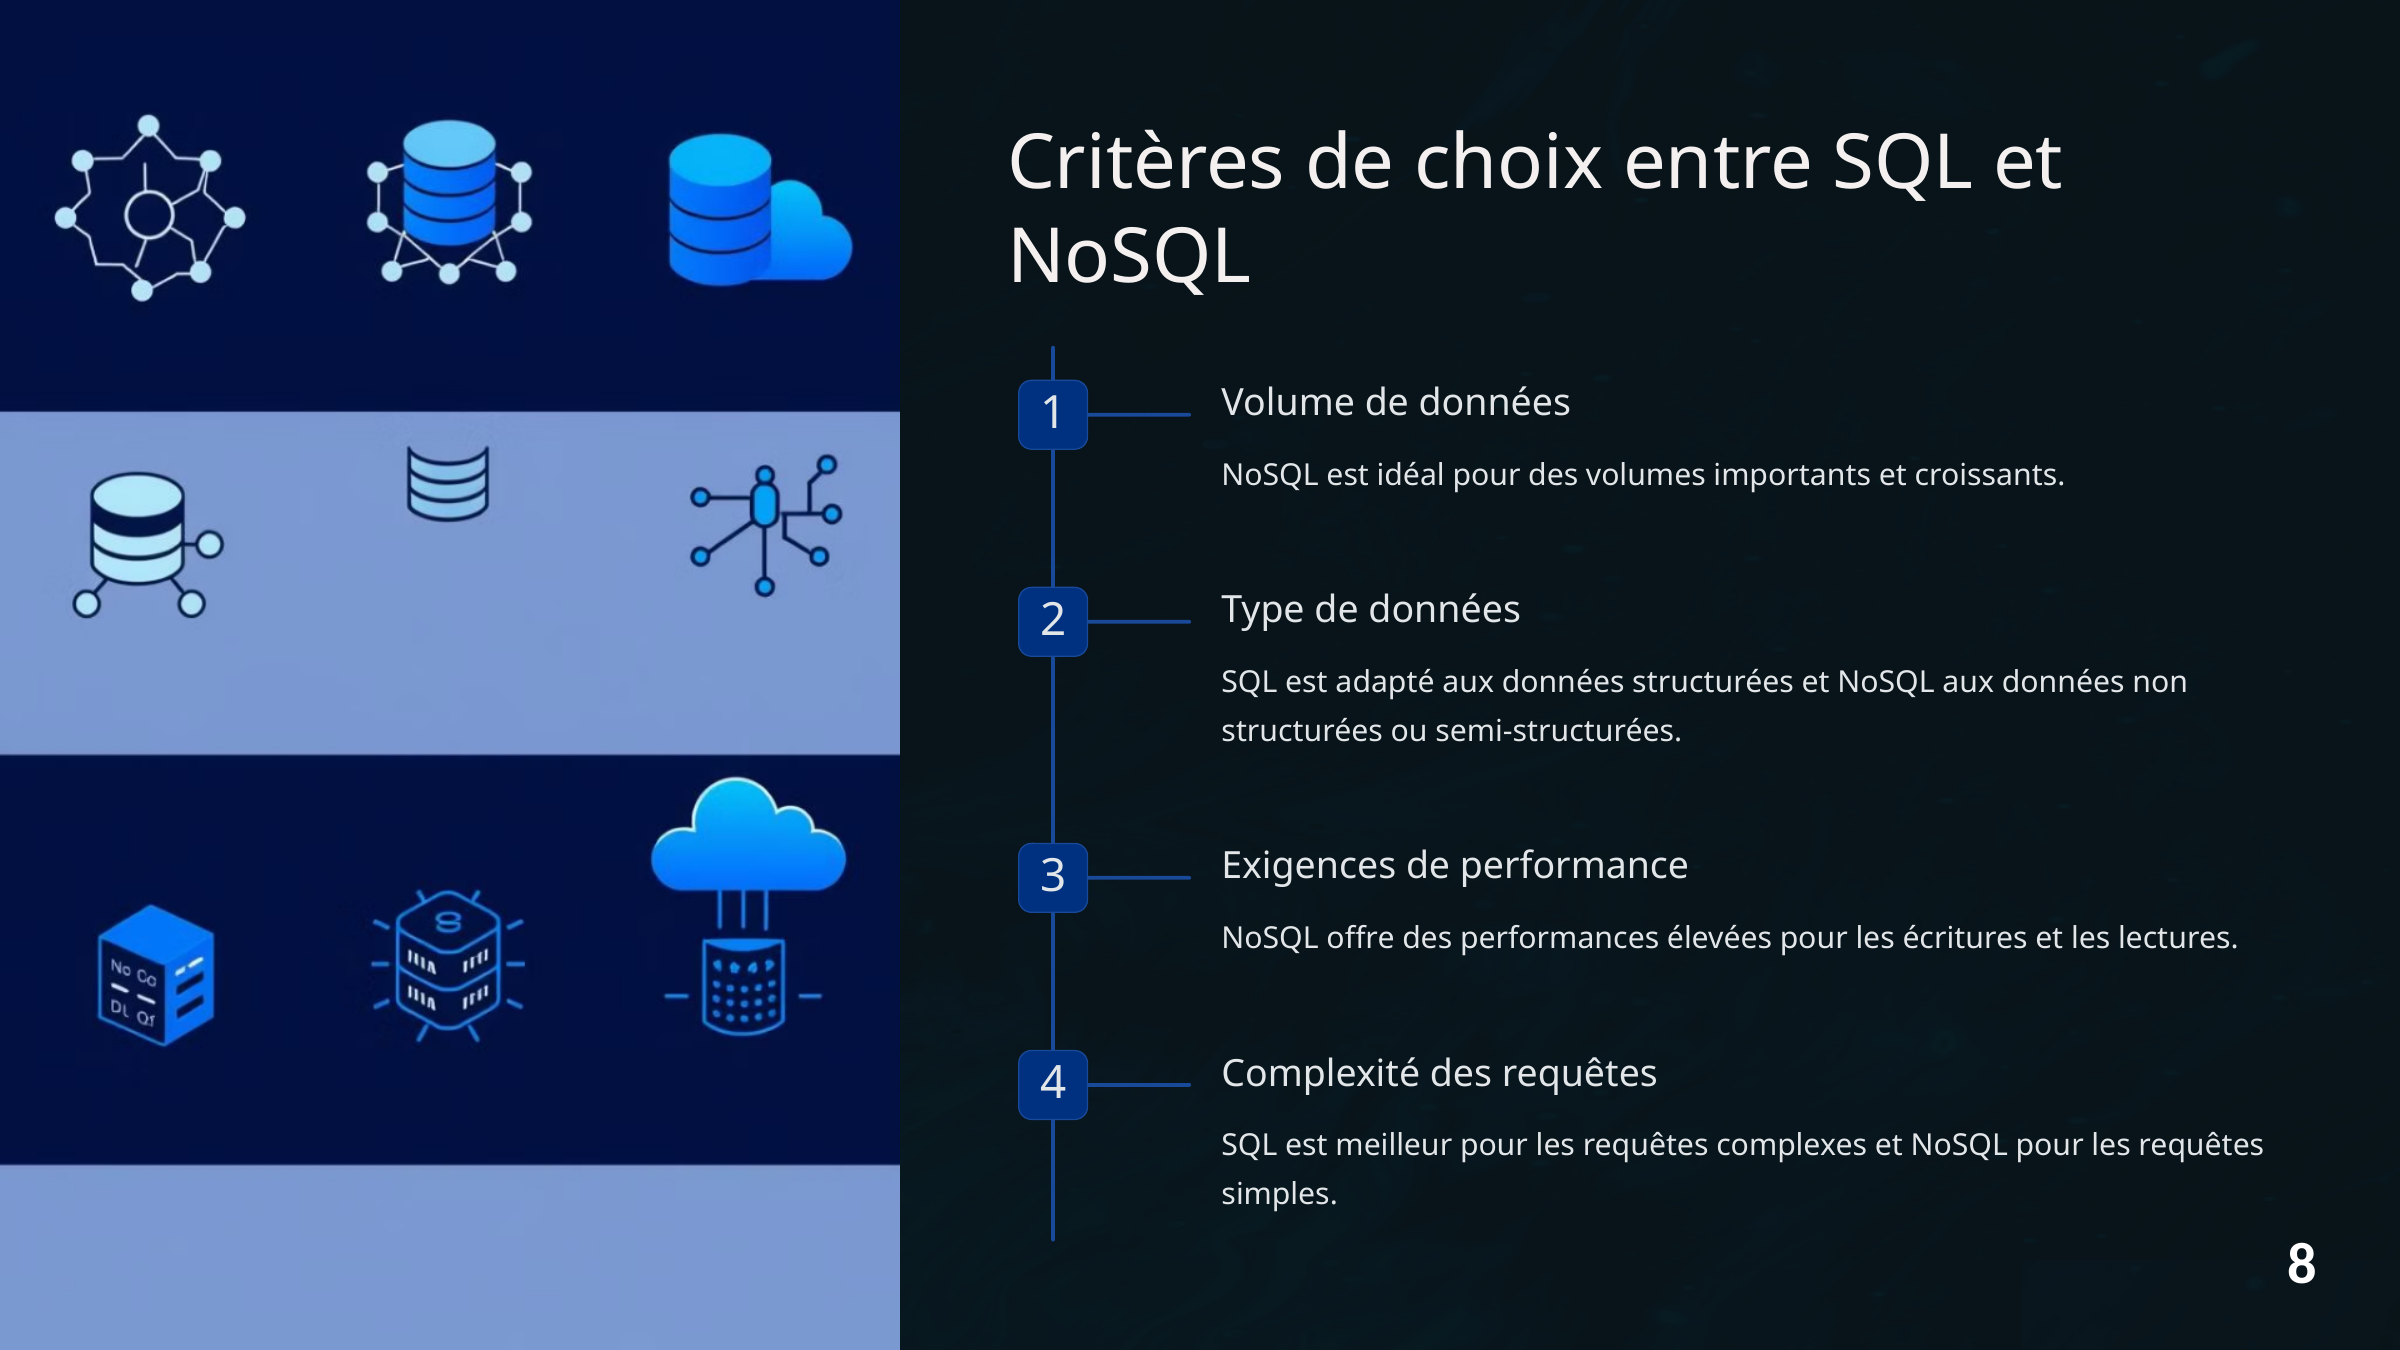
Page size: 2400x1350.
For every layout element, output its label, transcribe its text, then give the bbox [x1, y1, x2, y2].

text_box NoSQL offre des performances élevées pour les écritures et les lectures. [1221, 905, 2293, 955]
text_box Complexité des requêtes [1221, 1046, 1682, 1095]
text_box [1051, 913, 1055, 1050]
text_box 4 [1038, 1061, 1068, 1108]
text_box Volume de données [1221, 376, 1605, 425]
text_box [1051, 1120, 1055, 1242]
text_box Exigences de performance [1221, 839, 1718, 888]
text_box [1018, 587, 1088, 657]
text_box [1018, 1050, 1088, 1120]
picture [0, 0, 900, 1350]
text_box [1088, 875, 1192, 880]
text_box Critères de choix entre SQL et NoSQL [1007, 108, 2293, 300]
text_box [1051, 345, 1055, 380]
text_box NoSQL est idéal pour des volumes importants et croissants. [1221, 442, 2293, 492]
text_box SQL est meilleur pour les requêtes complexes et NoSQL pour les requêtes simples. [1221, 1112, 2293, 1211]
text_box SQL est adapté aux données structurées et NoSQL aux données non structurées ou semi-structurées. [1221, 649, 2293, 748]
text_box 8 [2272, 1218, 2347, 1260]
text_box 1 [1042, 391, 1064, 438]
text_box Type de données [1221, 583, 1605, 632]
text_box [1018, 380, 1088, 450]
text_box [1018, 843, 1088, 913]
text_box [1088, 1083, 1192, 1087]
text_box [1051, 657, 1055, 843]
picture [2022, 1260, 2400, 1349]
text_box 3 [1040, 854, 1066, 901]
text_box [1088, 412, 1192, 417]
text_box 2 [1039, 598, 1067, 645]
text_box [1088, 619, 1192, 624]
text_box [1051, 450, 1055, 587]
